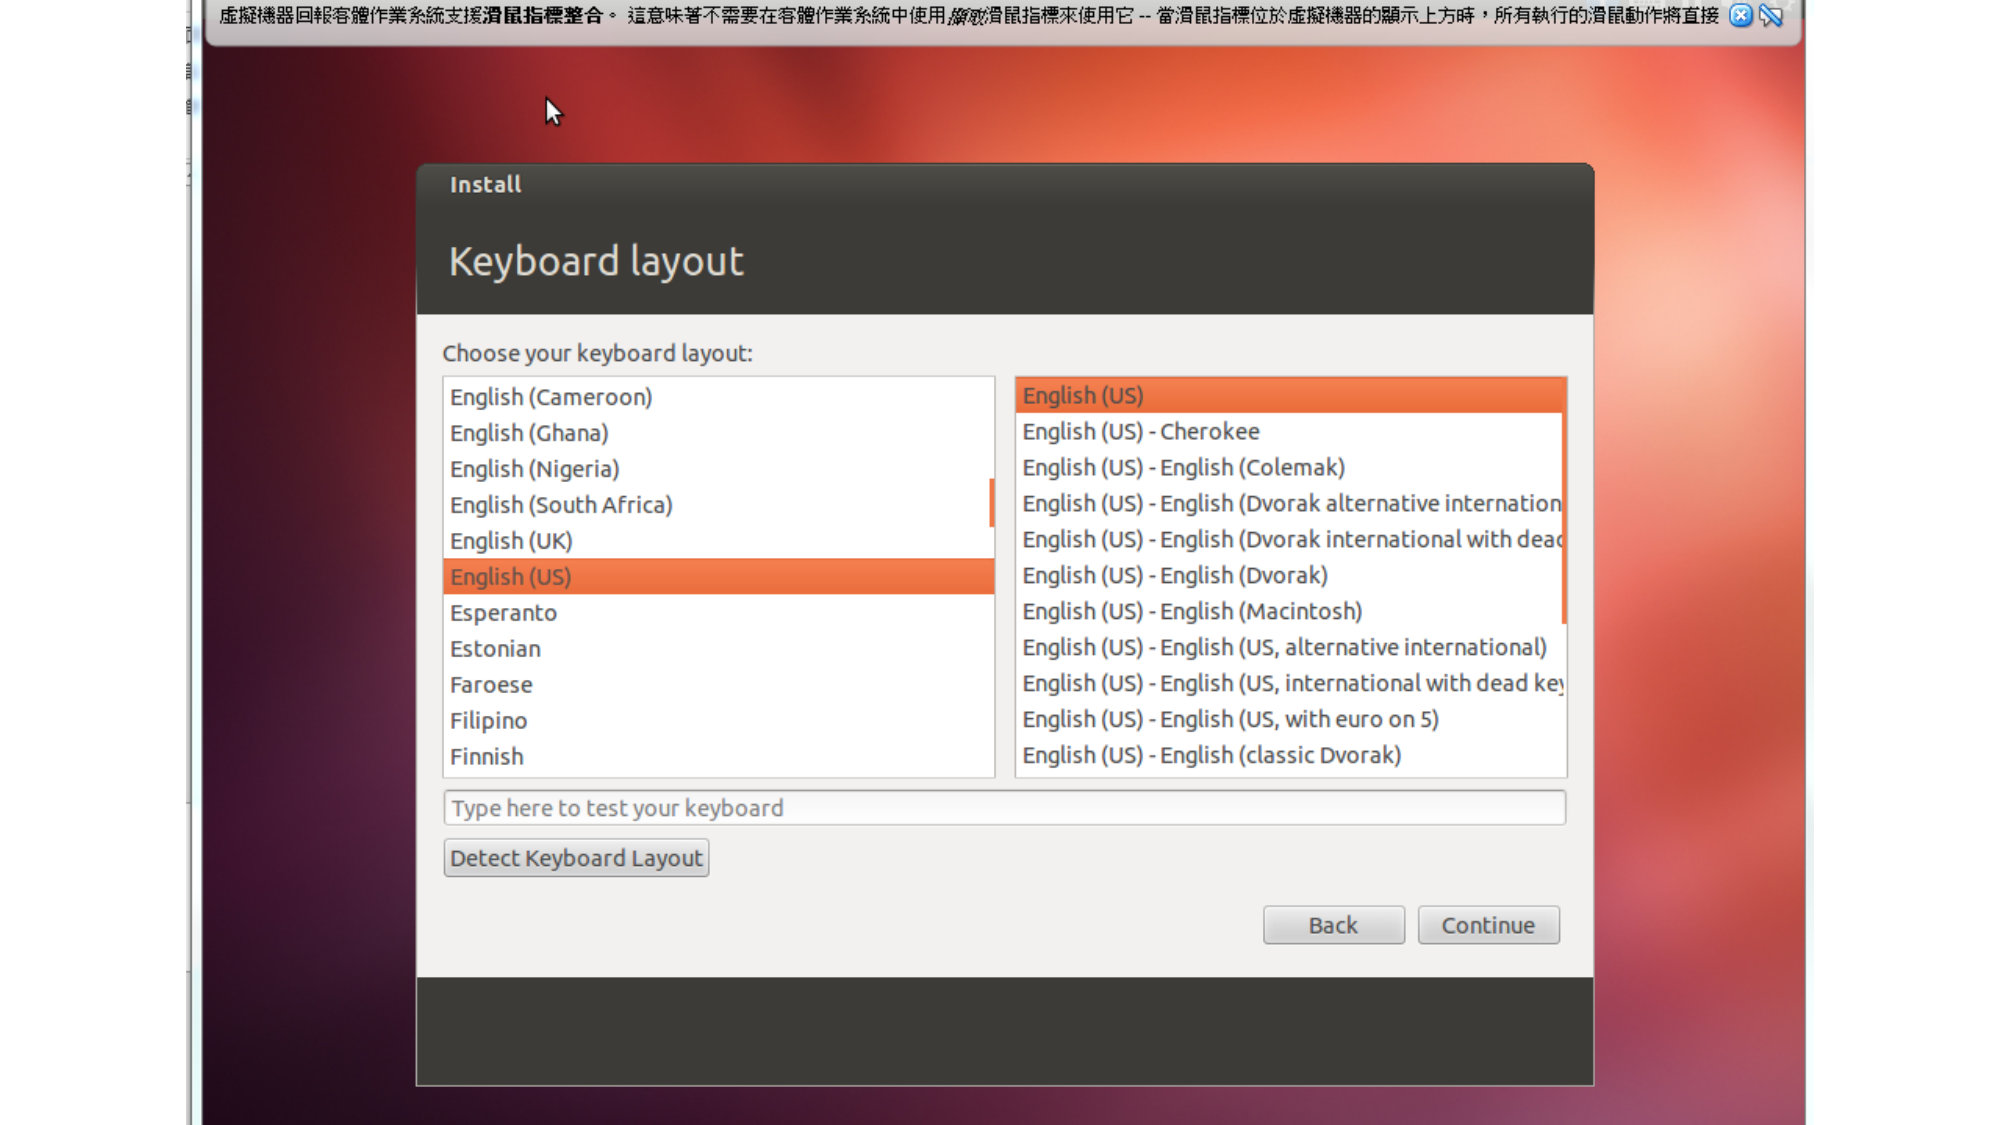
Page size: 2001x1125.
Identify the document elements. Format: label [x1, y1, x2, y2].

picture [186, 0, 1814, 1125]
